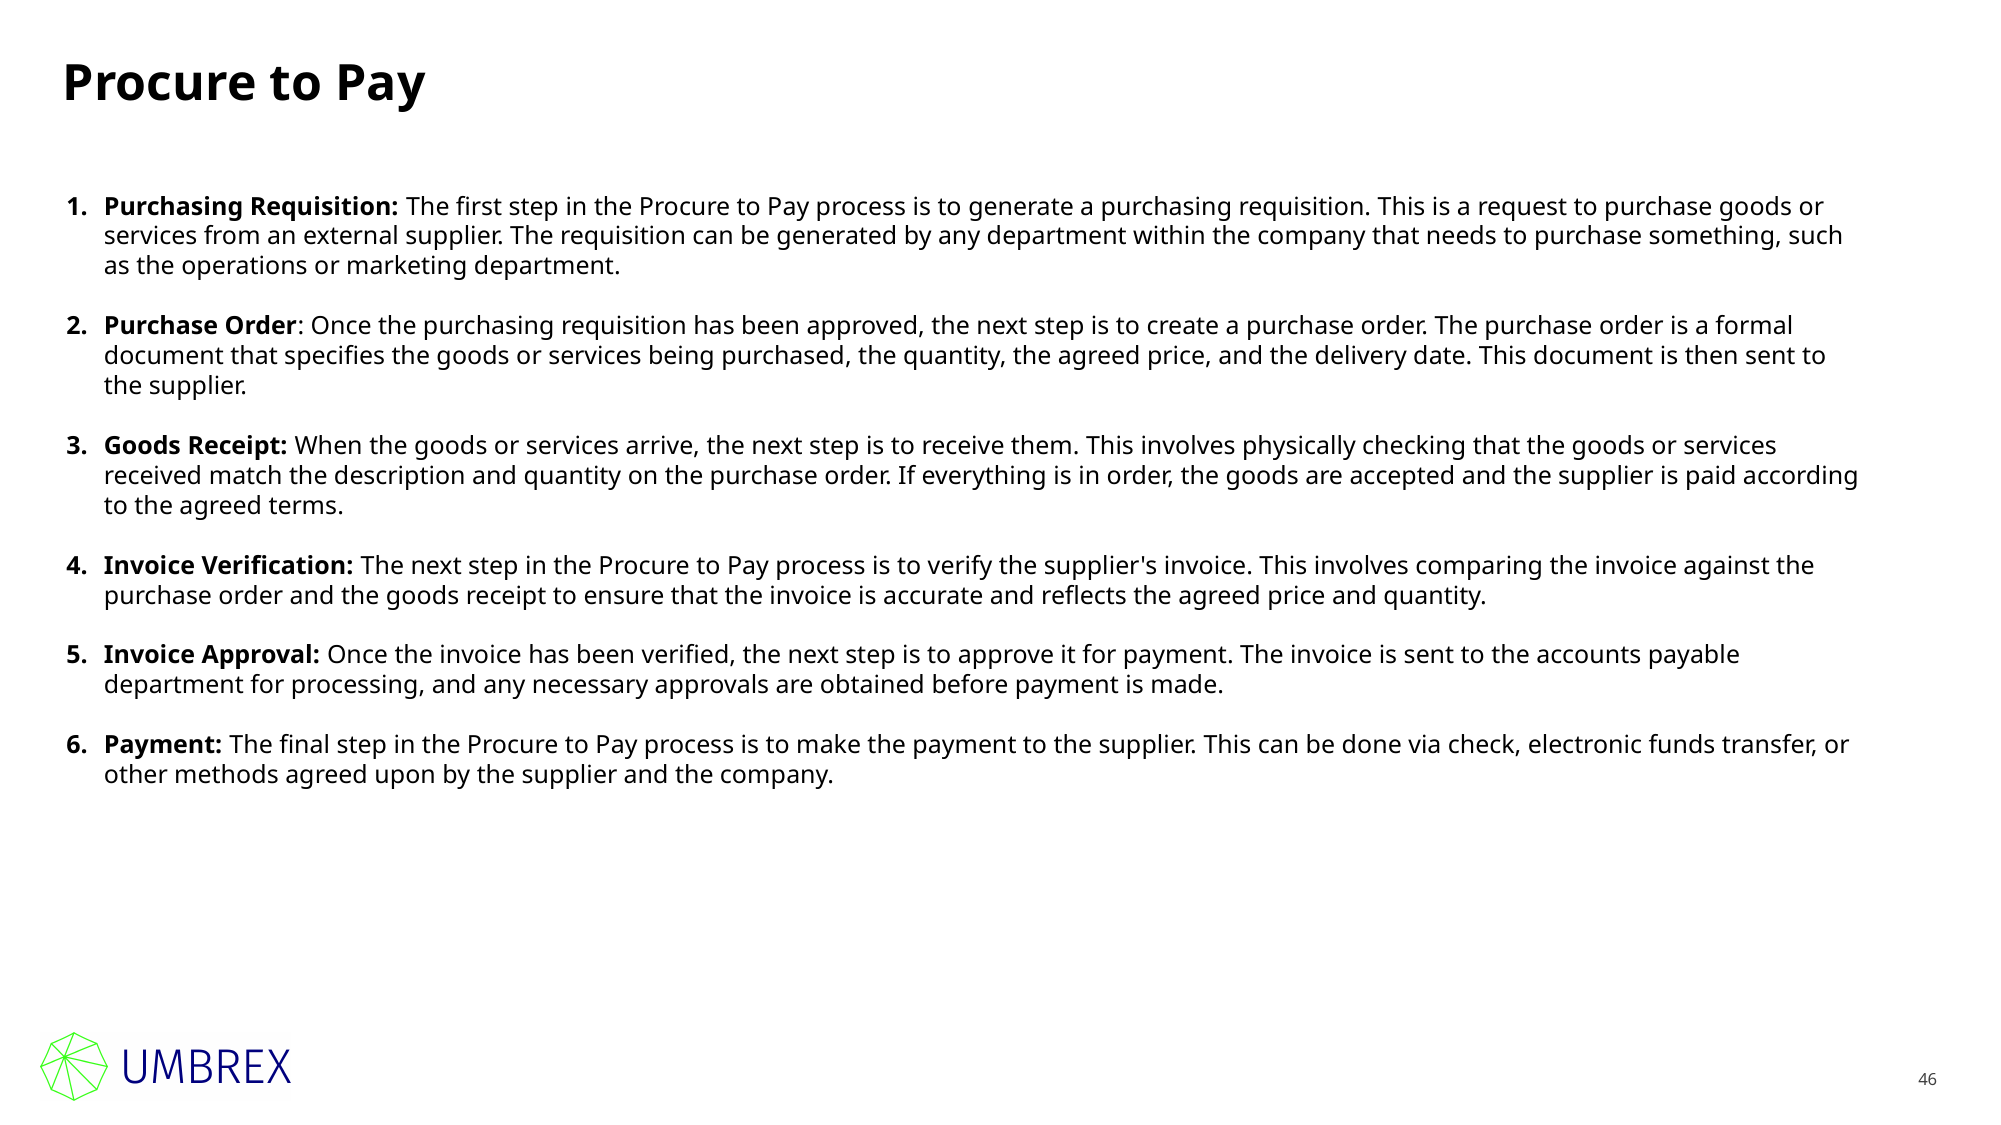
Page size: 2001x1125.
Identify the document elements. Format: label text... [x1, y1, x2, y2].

text_box Purchasing Requisition: The first step in the Procure to Pay process is to generate a purchasing requisition. This is a request to purchase goods or services from an external supplier. The requisition can be generated by any department within the company that needs to purchase something, such as the operations or marketing department. Purchase Order: Once the purchasing requisition has been approved, the next step is to create a purchase order. The purchase order is a formal document that specifies the goods or services being purchased, the quantity, the agreed price, and the delivery date. This document is then sent to the supplier. Goods Receipt: When the goods or services arrive, the next step is to receive them. This involves physically checking that the goods or services received match the description and quantity on the purchase order. If everything is in order, the goods are accepted and the supplier is paid according to the agreed terms. Invoice Verification: The next step in the Procure to Pay process is to verify the supplier's invoice. This involves comparing the invoice against the purchase order and the goods receipt to ensure that the invoice is accurate and reflects the agreed price and quantity. Invoice Approval: Once the invoice has been verified, the next step is to approve it for payment. The invoice is sent to the accounts payable department for processing, and any necessary approvals are obtained before payment is made. Payment: The final step in the Procure to Pay process is to make the payment to the supplier. This can be done via check, electronic funds transfer, or other methods agreed upon by the supplier and the company. [37, 184, 1866, 889]
picture [40, 1032, 291, 1101]
title Procure to Pay [63, 62, 1937, 143]
